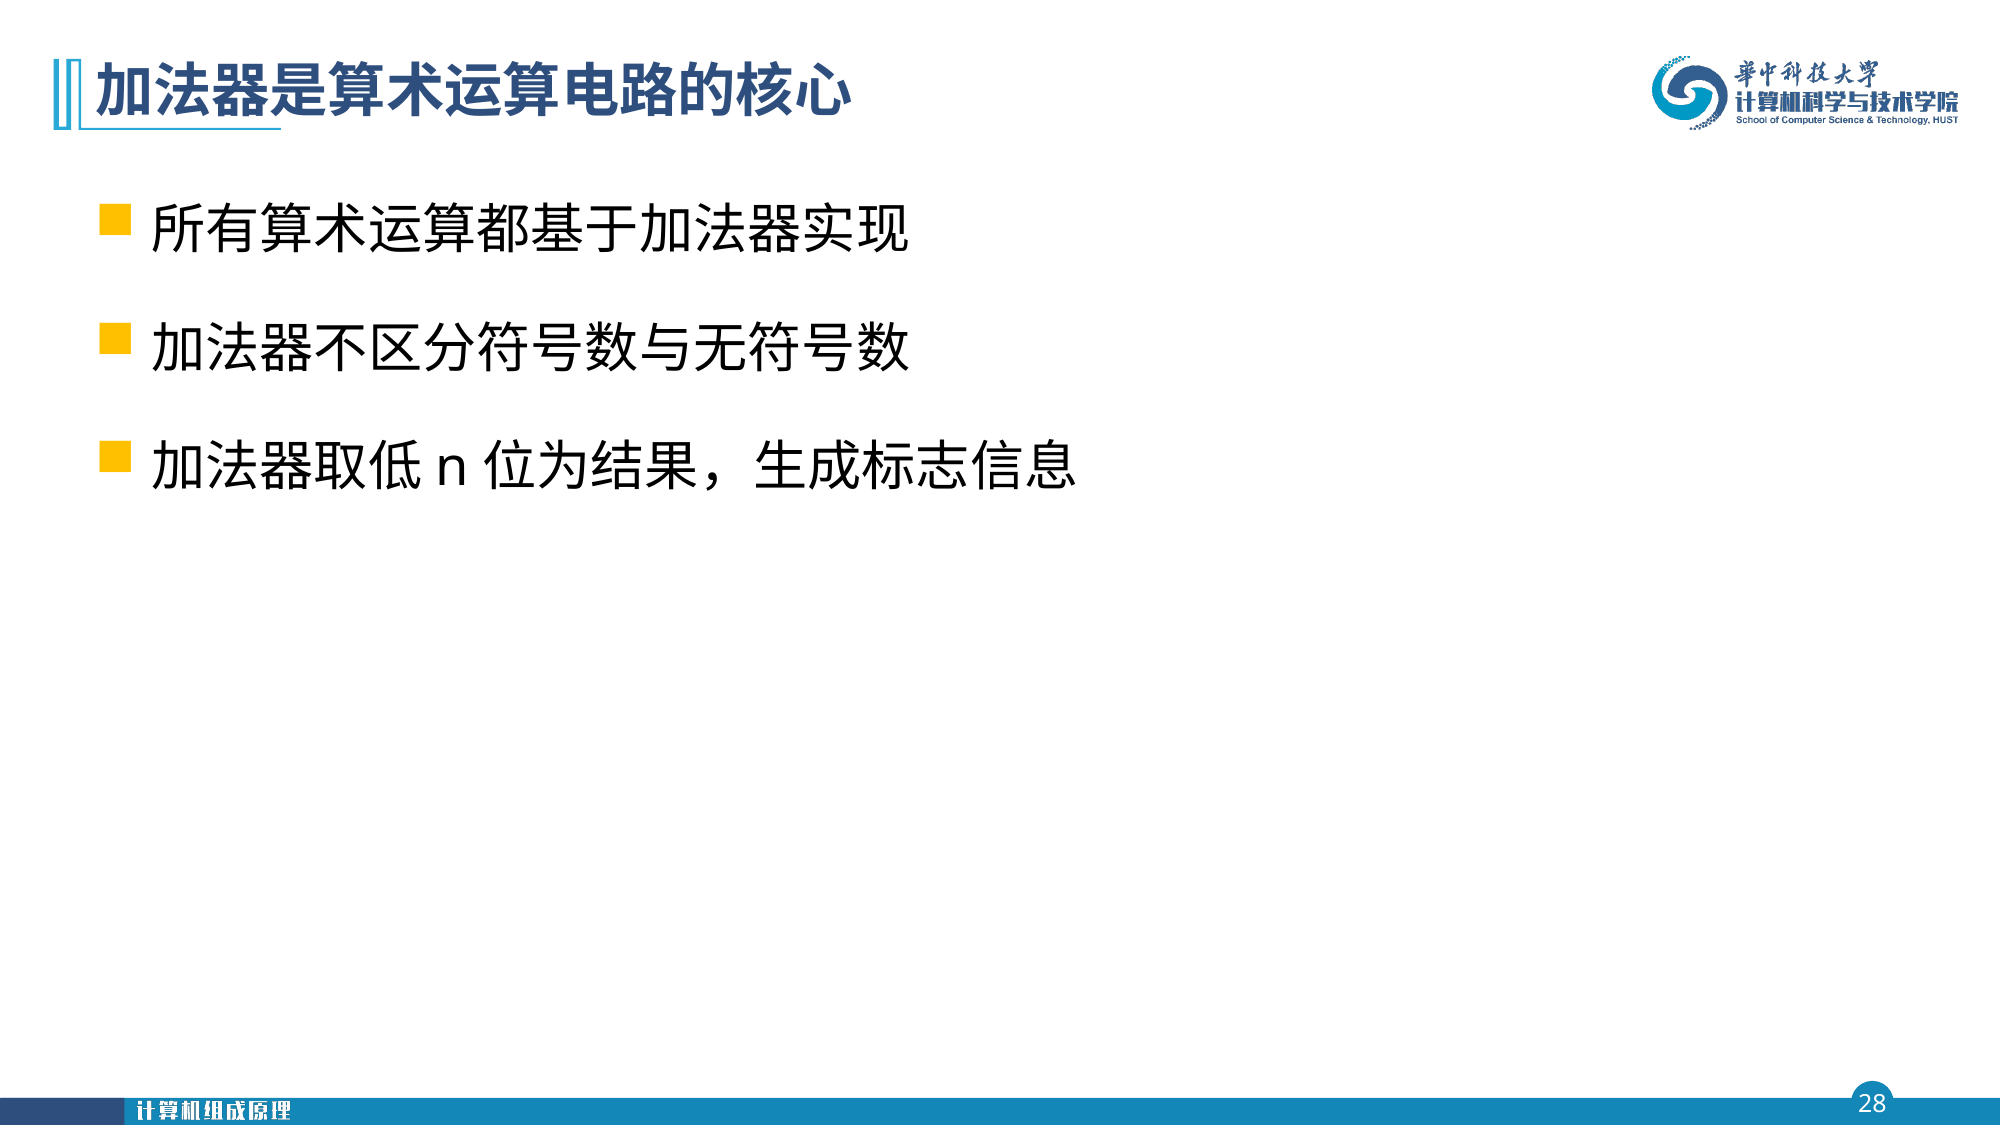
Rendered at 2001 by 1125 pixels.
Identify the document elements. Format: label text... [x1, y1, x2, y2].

title 加法器是算术运算电路的核心 [80, 42, 1805, 144]
picture [1805, 56, 1958, 130]
list 所有算术运算都基于加法器实现 加法器不区分符号数与无符号数 加法器取低n位为结果，生成标志信息 [80, 154, 1805, 1080]
